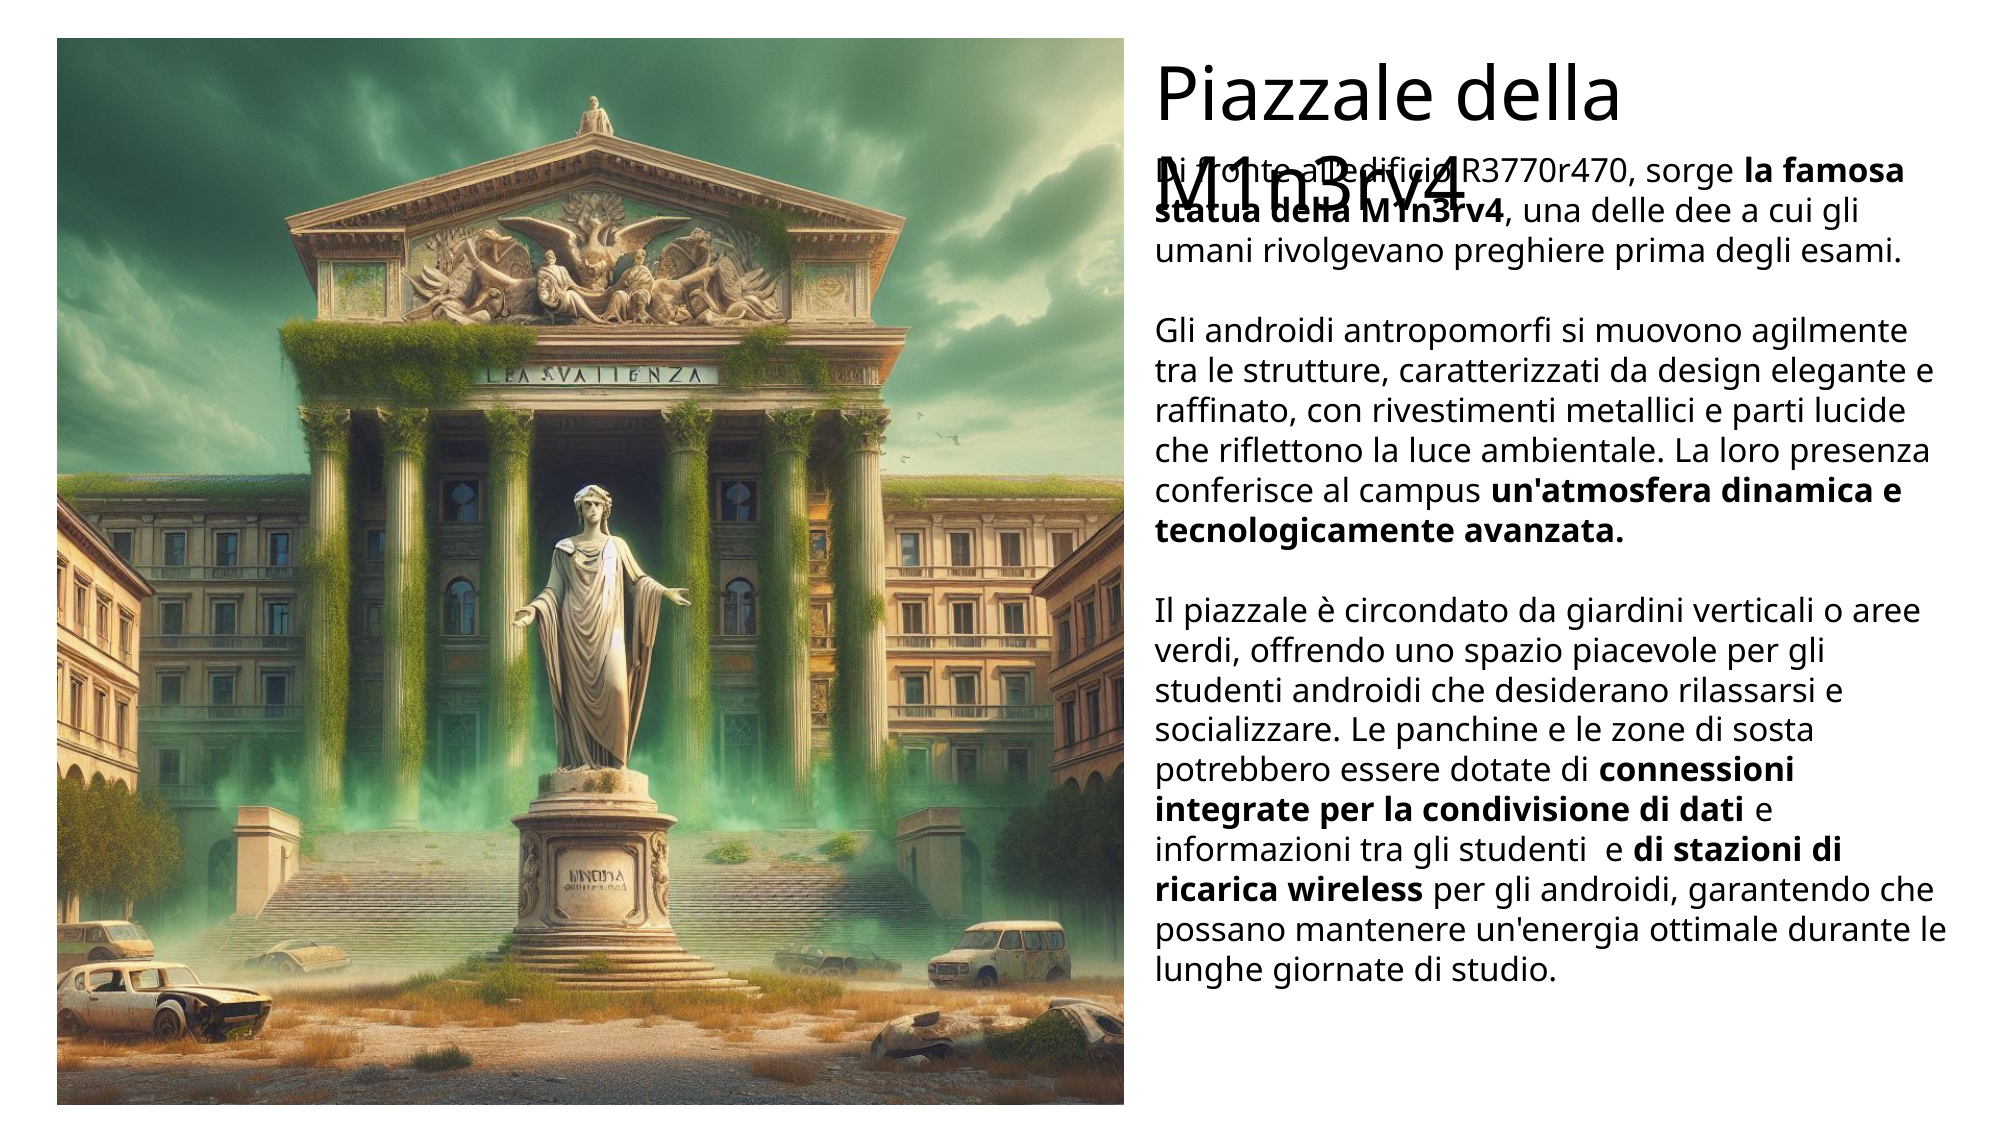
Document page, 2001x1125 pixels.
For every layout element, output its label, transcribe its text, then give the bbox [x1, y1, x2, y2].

text_box Piazzale della M1n3rv4 [1139, 38, 1969, 142]
picture [57, 38, 1124, 1105]
text_box Di fronte all’edificio R3770r470, sorge la famosa statua della M1n3rv4, una delle dee a cui gli umani rivolgevano preghiere prima degli esami. Gli androidi antropomorfi si muovono agilmente tra le strutture, caratterizzati da design elegante e raffinato, con rivestimenti metallici e parti lucide che riflettono la luce ambientale. La loro presenza conferisce al campus un'atmosfera dinamica e tecnologicamente avanzata. Il piazzale è circondato da giardini verticali o aree verdi, offrendo uno spazio piacevole per gli studenti androidi che desiderano rilassarsi e socializzare. Le panchine e le zone di sosta potrebbero essere dotate di connessioni integrate per la condivisione di dati e informazioni tra gli studenti e di stazioni di ricarica wireless per gli androidi, garantendo che possano mantenere un'energia ottimale durante le lunghe giornate di studio. [1139, 142, 1969, 1116]
